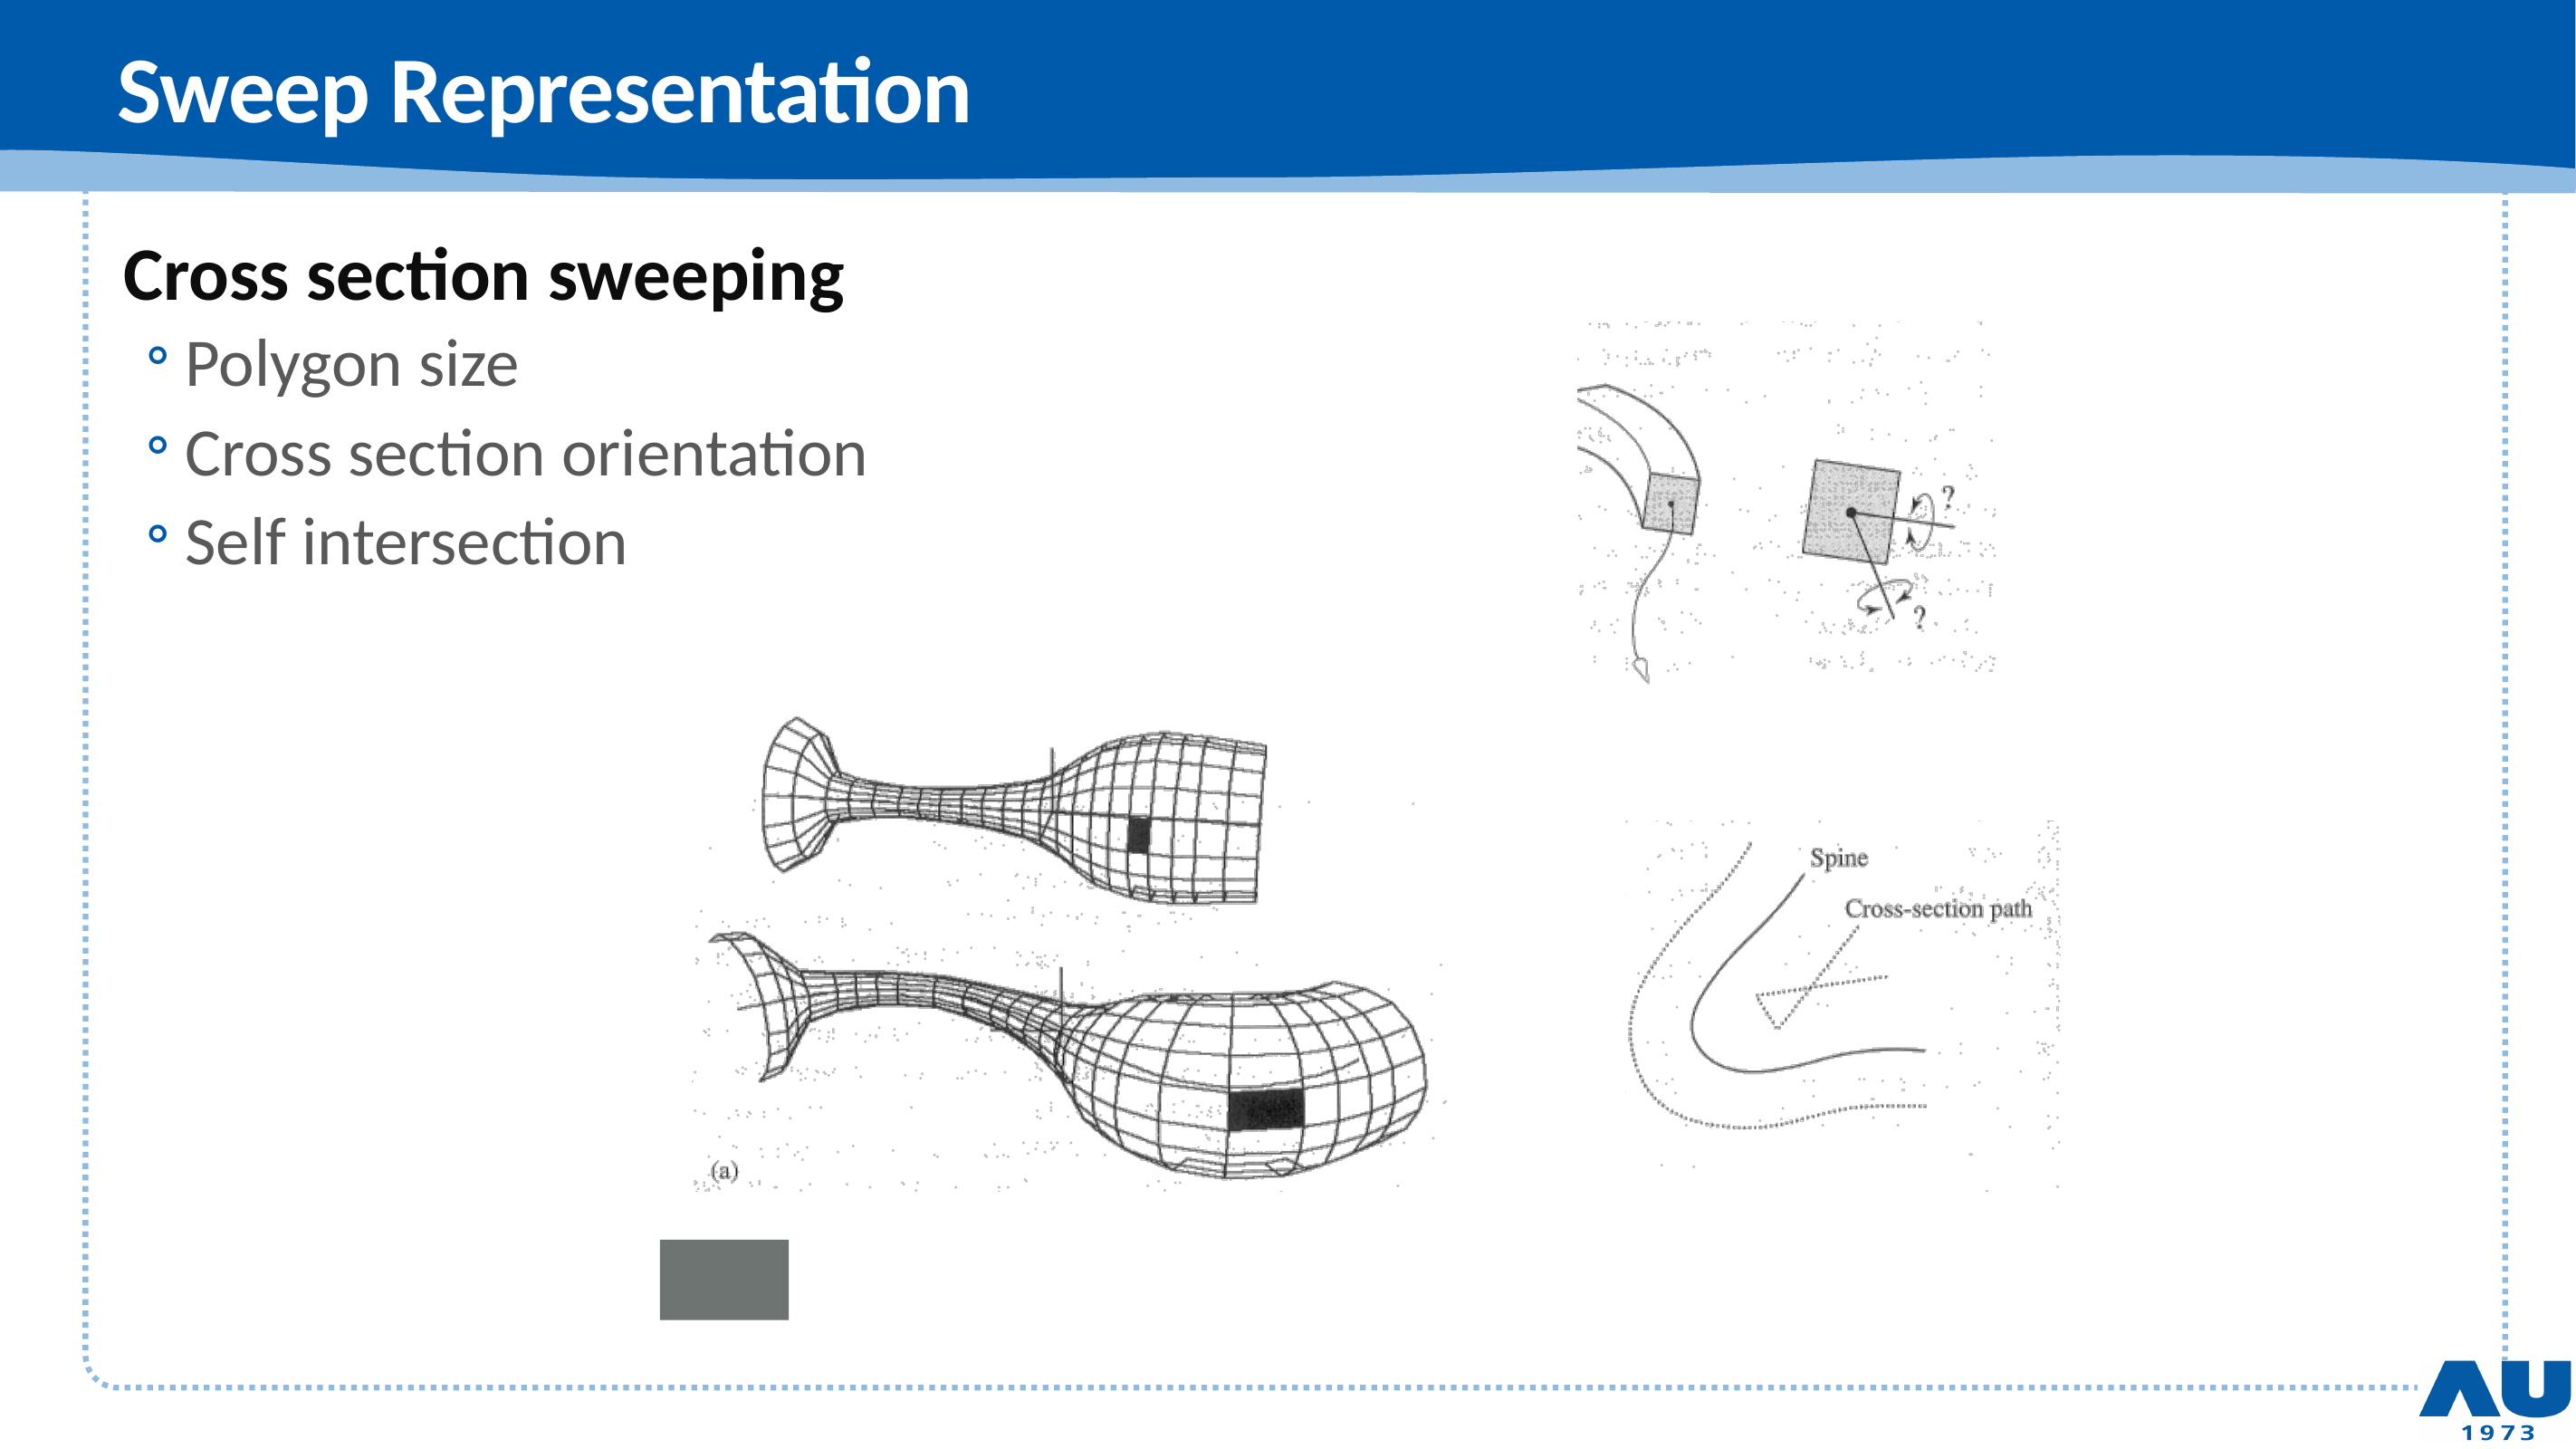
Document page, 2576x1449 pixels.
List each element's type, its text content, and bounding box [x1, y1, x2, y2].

title Sweep Representation [103, 18, 2486, 169]
picture [2418, 1360, 2571, 1441]
text_box [659, 1239, 790, 1320]
list Cross section sweeping Polygon size Cross section orientation Self intersection [103, 228, 2486, 1388]
picture [1624, 820, 2061, 1192]
picture [691, 707, 1450, 1193]
picture [1576, 321, 1997, 709]
